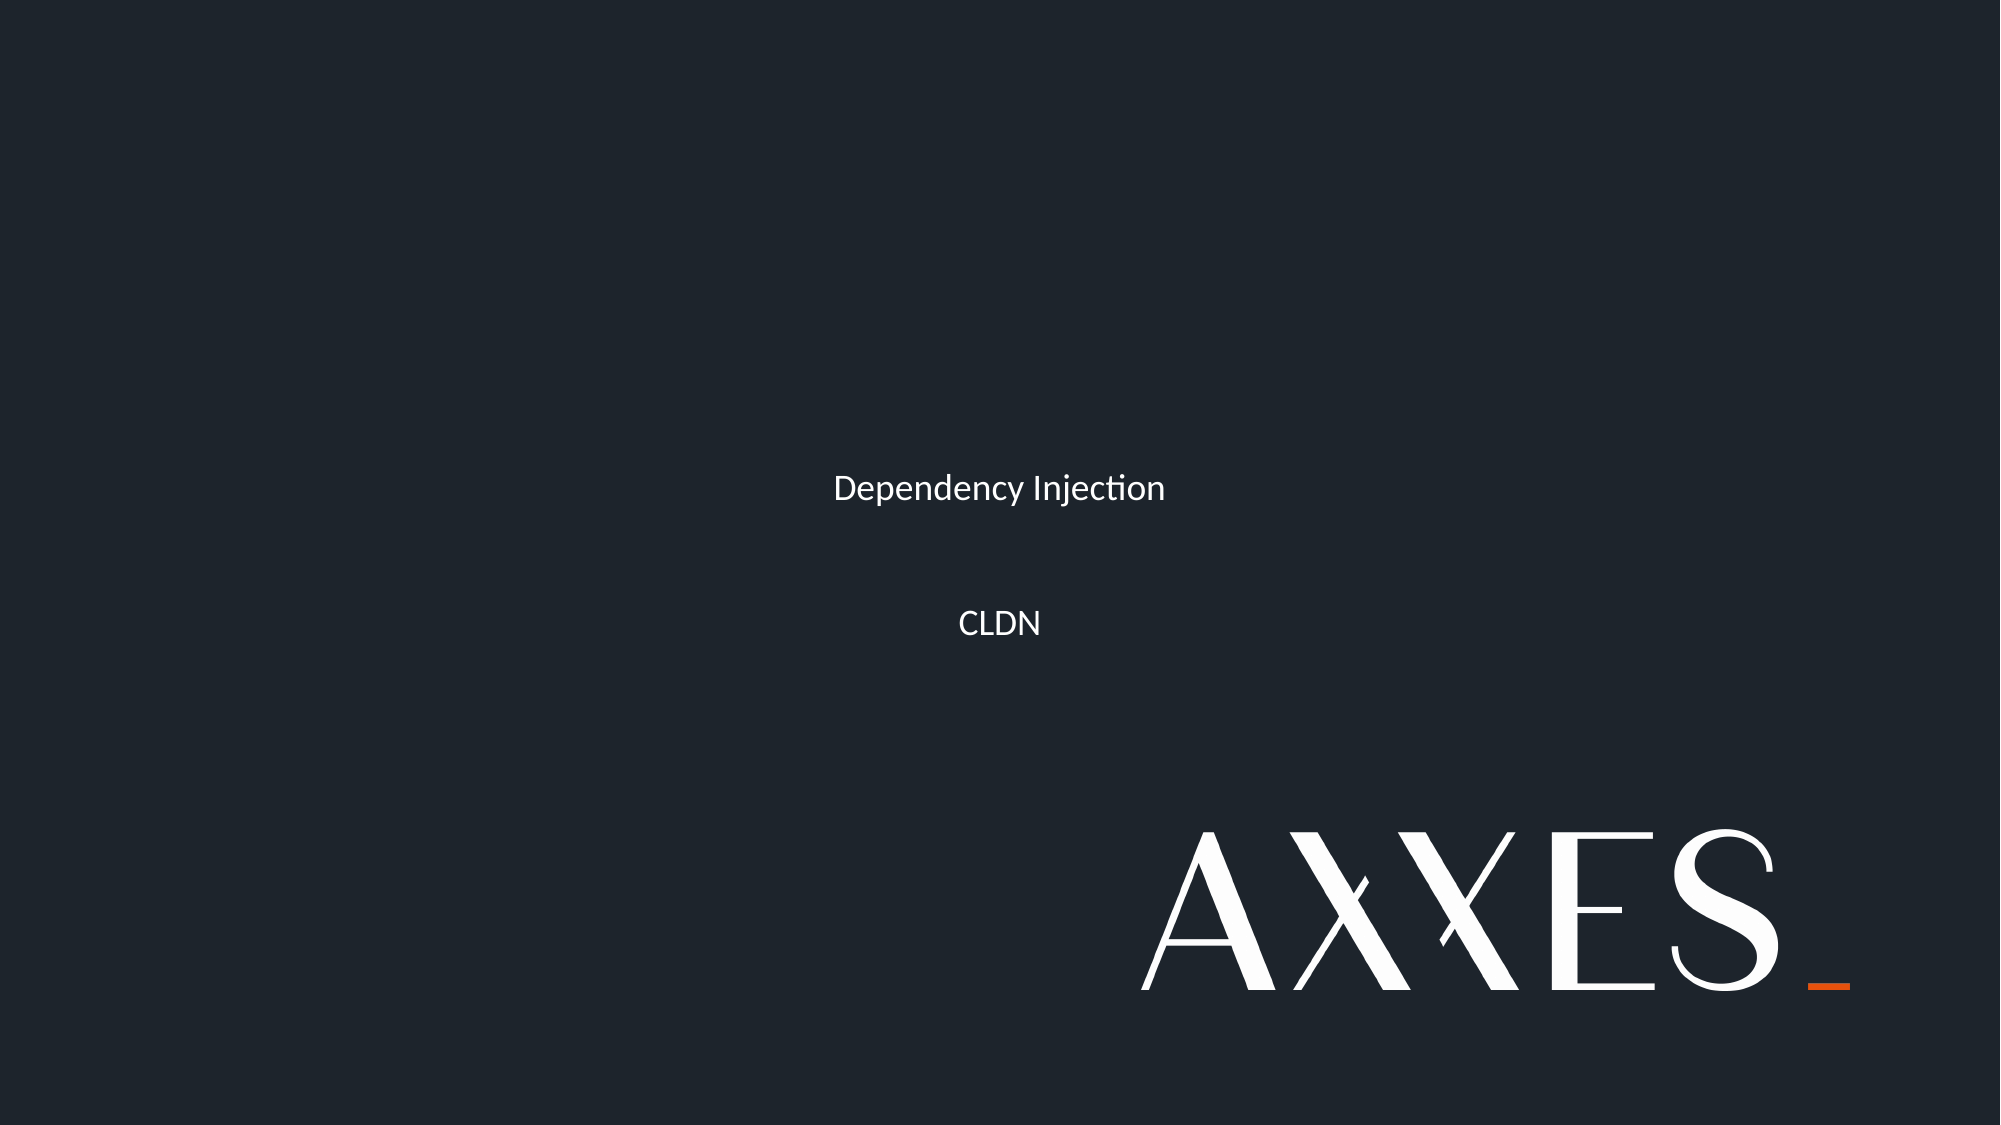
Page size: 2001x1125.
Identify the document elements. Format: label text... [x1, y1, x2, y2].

picture [1141, 829, 1850, 991]
subtitle CLDN [249, 590, 1750, 863]
title Dependency Injection [249, 455, 1750, 576]
